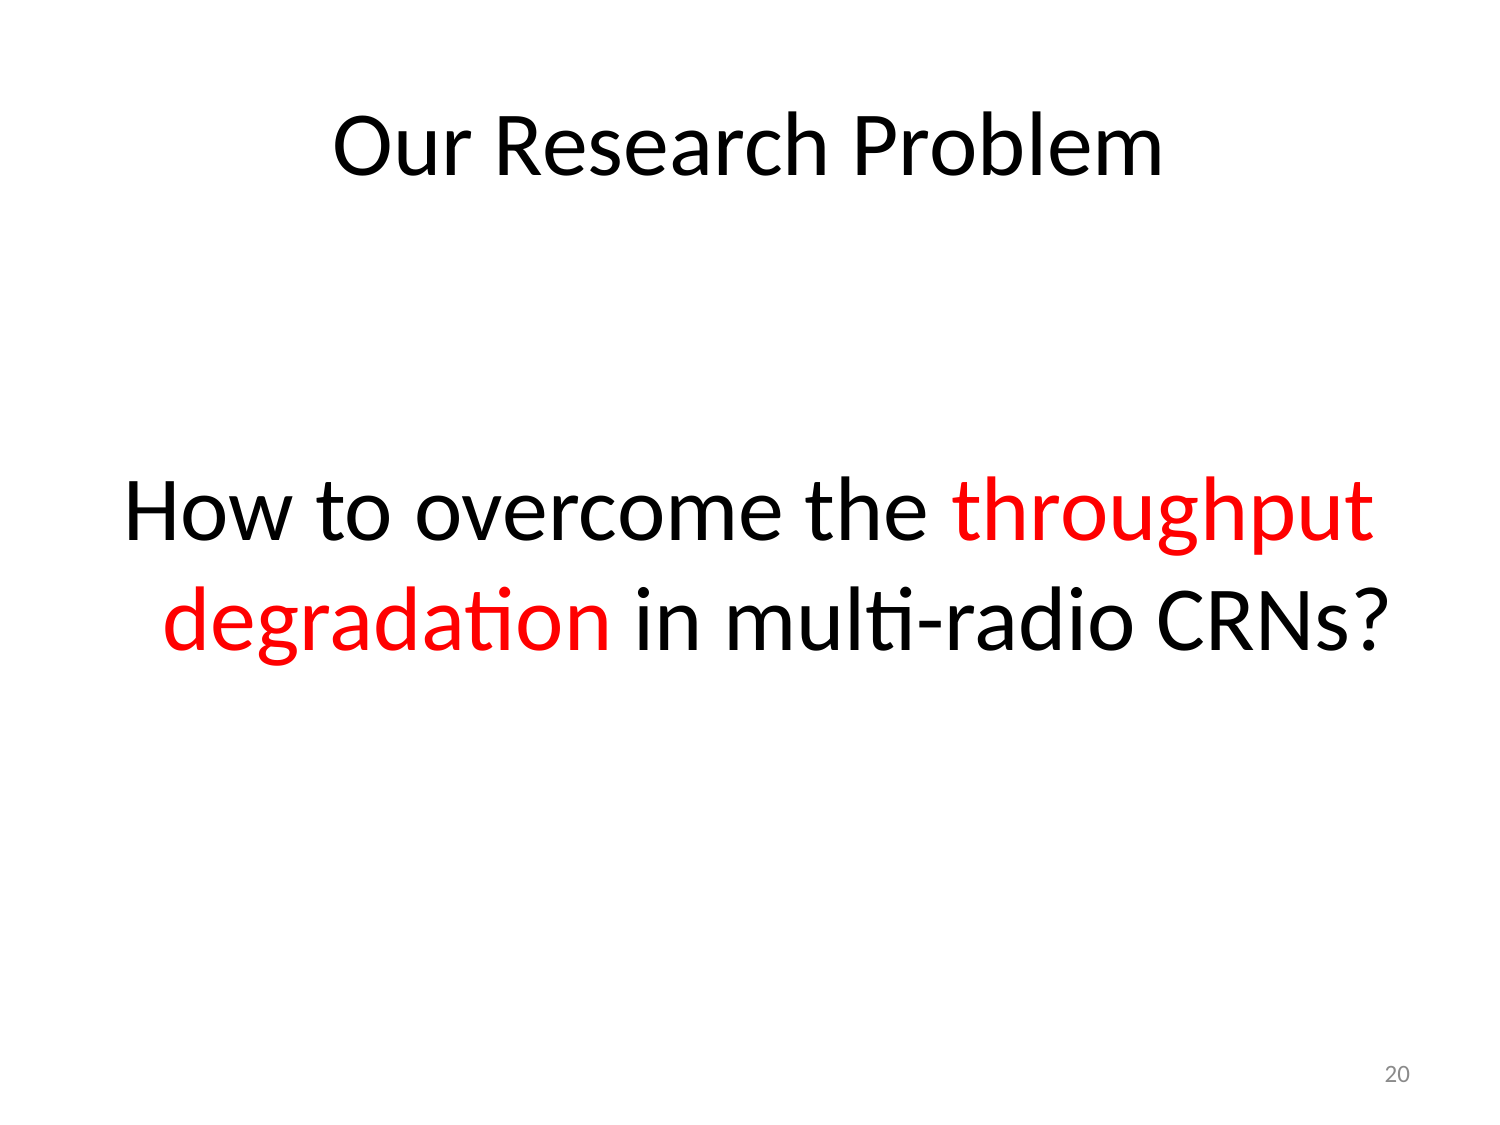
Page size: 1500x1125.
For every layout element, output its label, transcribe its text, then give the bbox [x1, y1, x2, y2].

list How to overcome the throughput degradation in multi-radio CRNs? [75, 262, 1425, 855]
title Our Research Problem [75, 45, 1425, 233]
slide_number 20 [1074, 1042, 1425, 1103]
